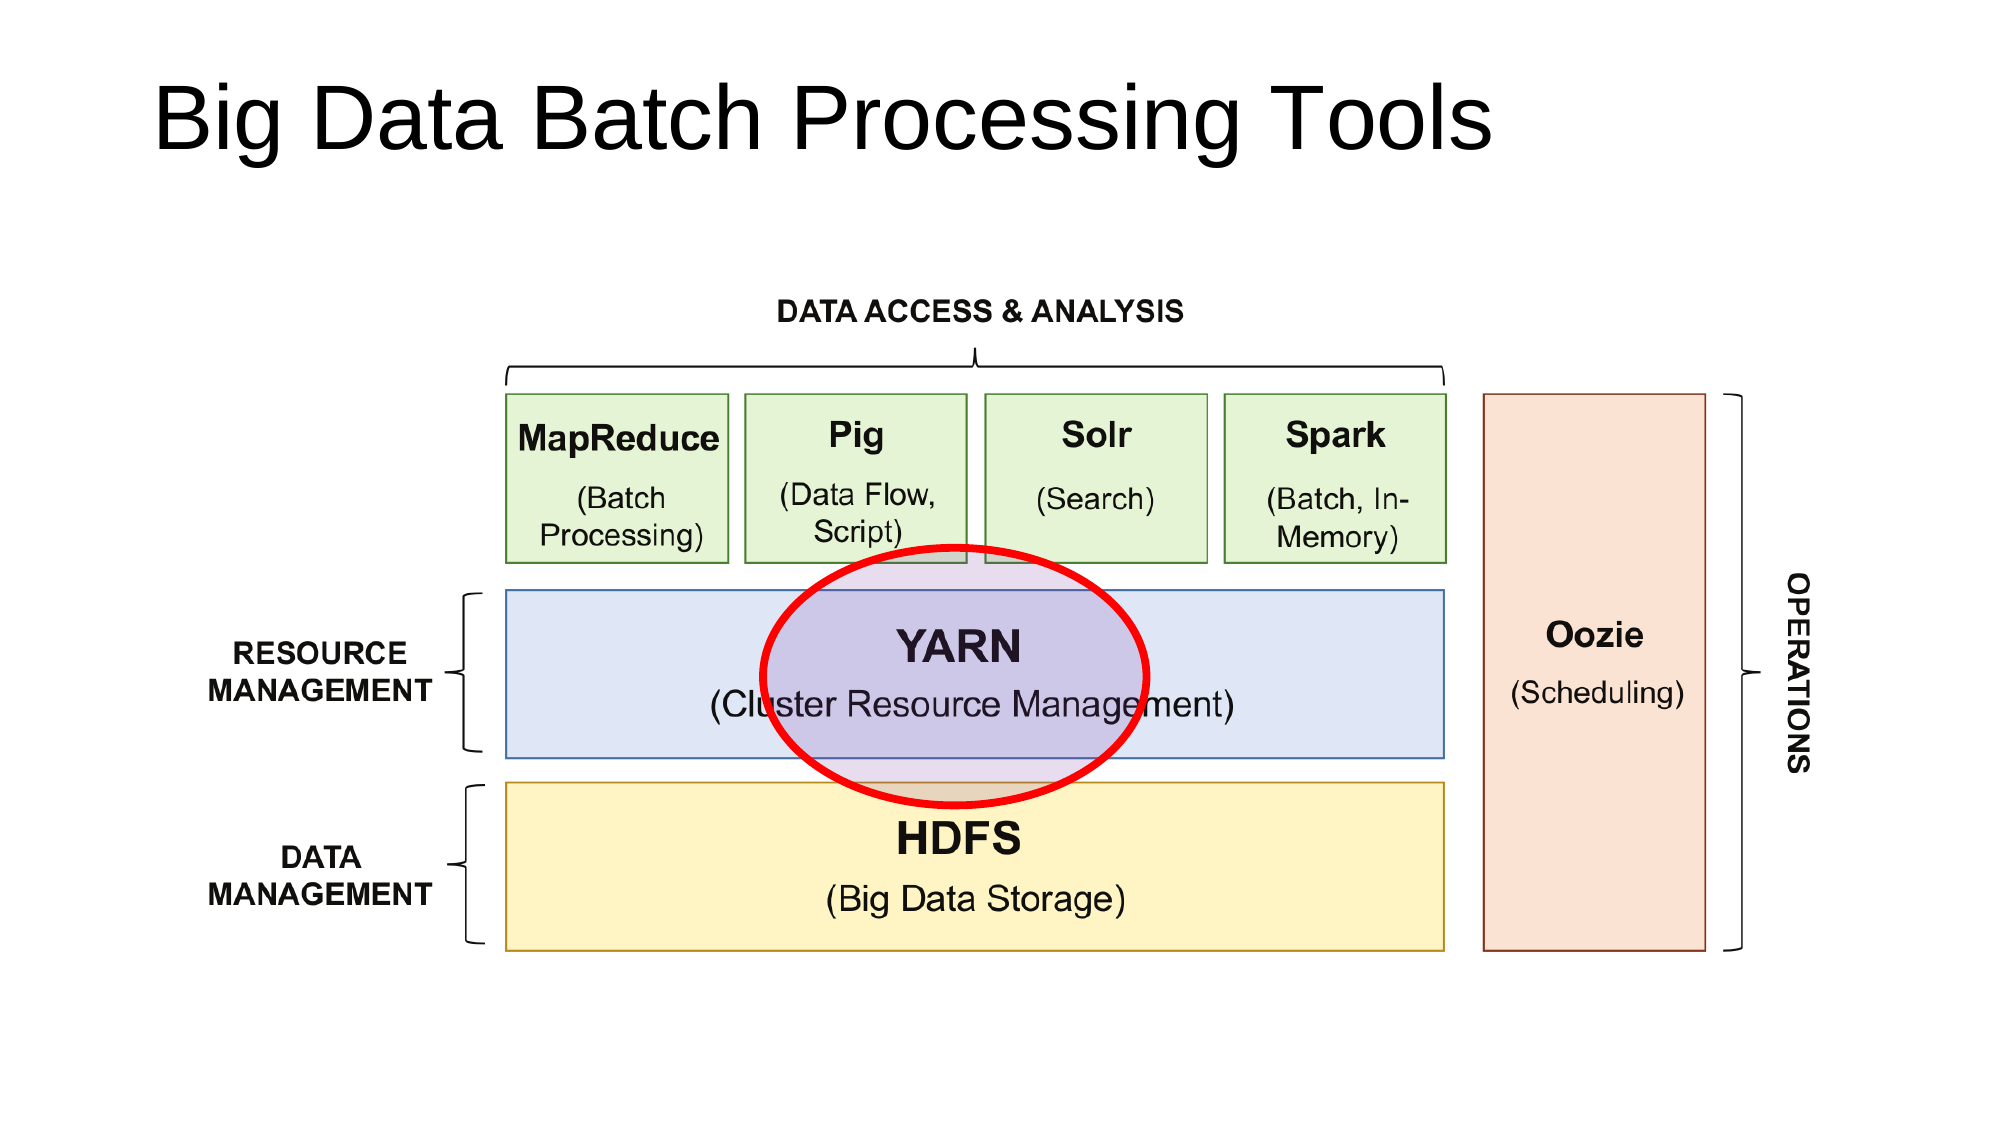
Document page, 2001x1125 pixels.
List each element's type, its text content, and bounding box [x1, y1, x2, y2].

picture [185, 279, 1836, 964]
title Big Data Batch Processing Tools [137, 30, 1863, 209]
